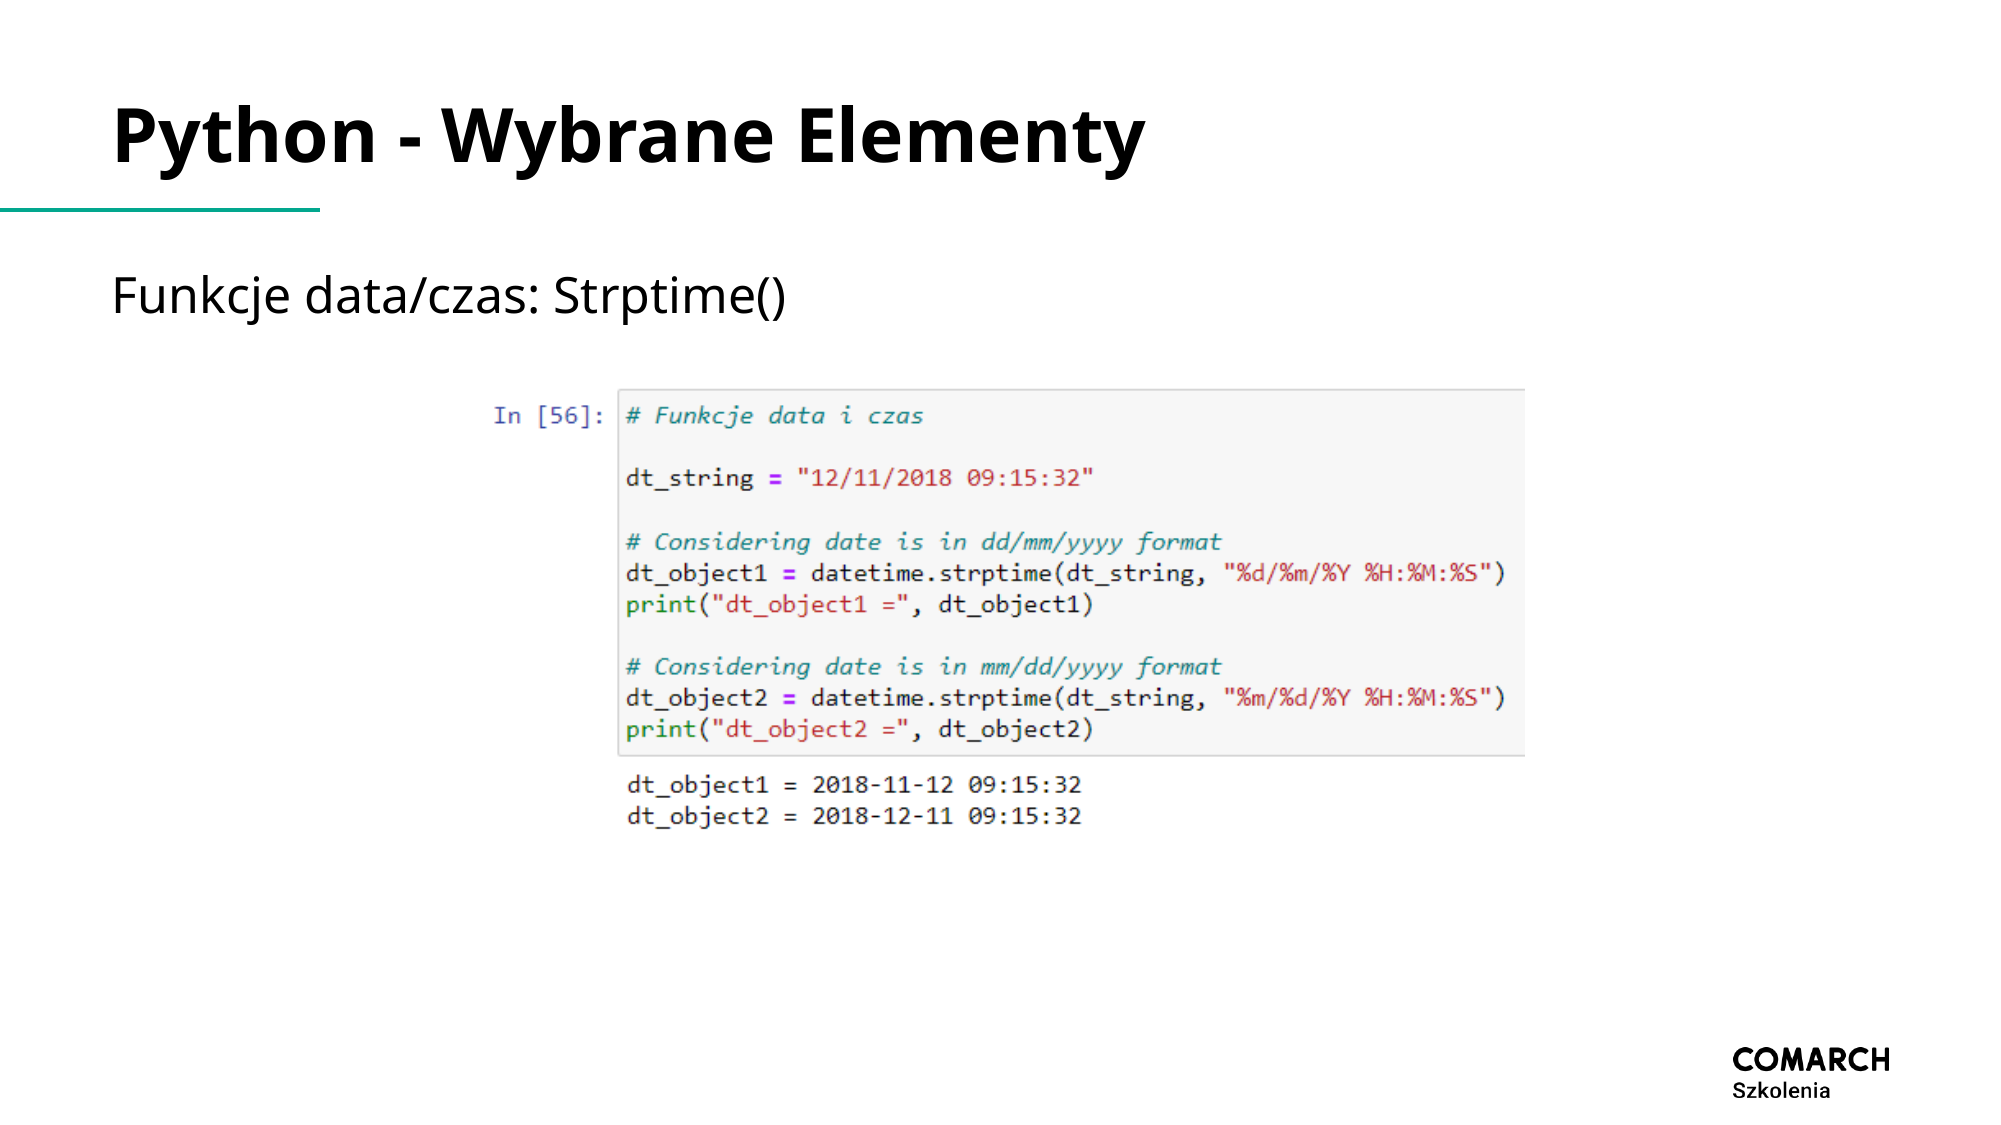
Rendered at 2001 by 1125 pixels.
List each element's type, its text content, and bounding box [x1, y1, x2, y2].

picture [475, 363, 1525, 880]
list Funkcje data/czas: Strptime() [111, 243, 1889, 1000]
picture [1733, 1047, 1889, 1098]
title Python - Wybrane Elementy [111, 0, 1889, 185]
